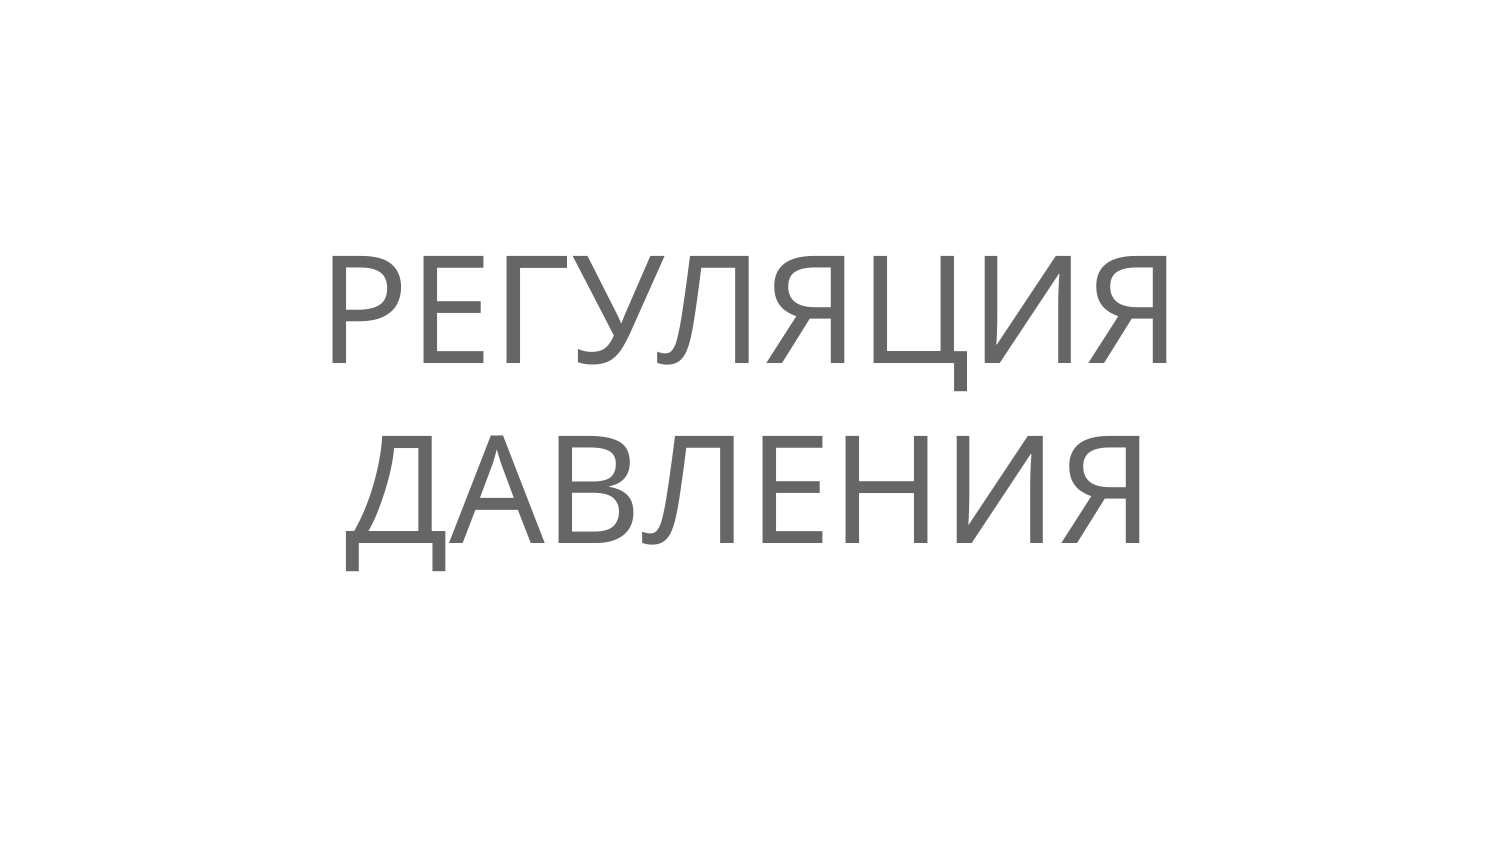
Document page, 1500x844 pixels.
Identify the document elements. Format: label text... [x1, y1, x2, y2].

title РЕГУЛЯЦИЯ ДАВЛЕНИЯ [51, 170, 1449, 589]
